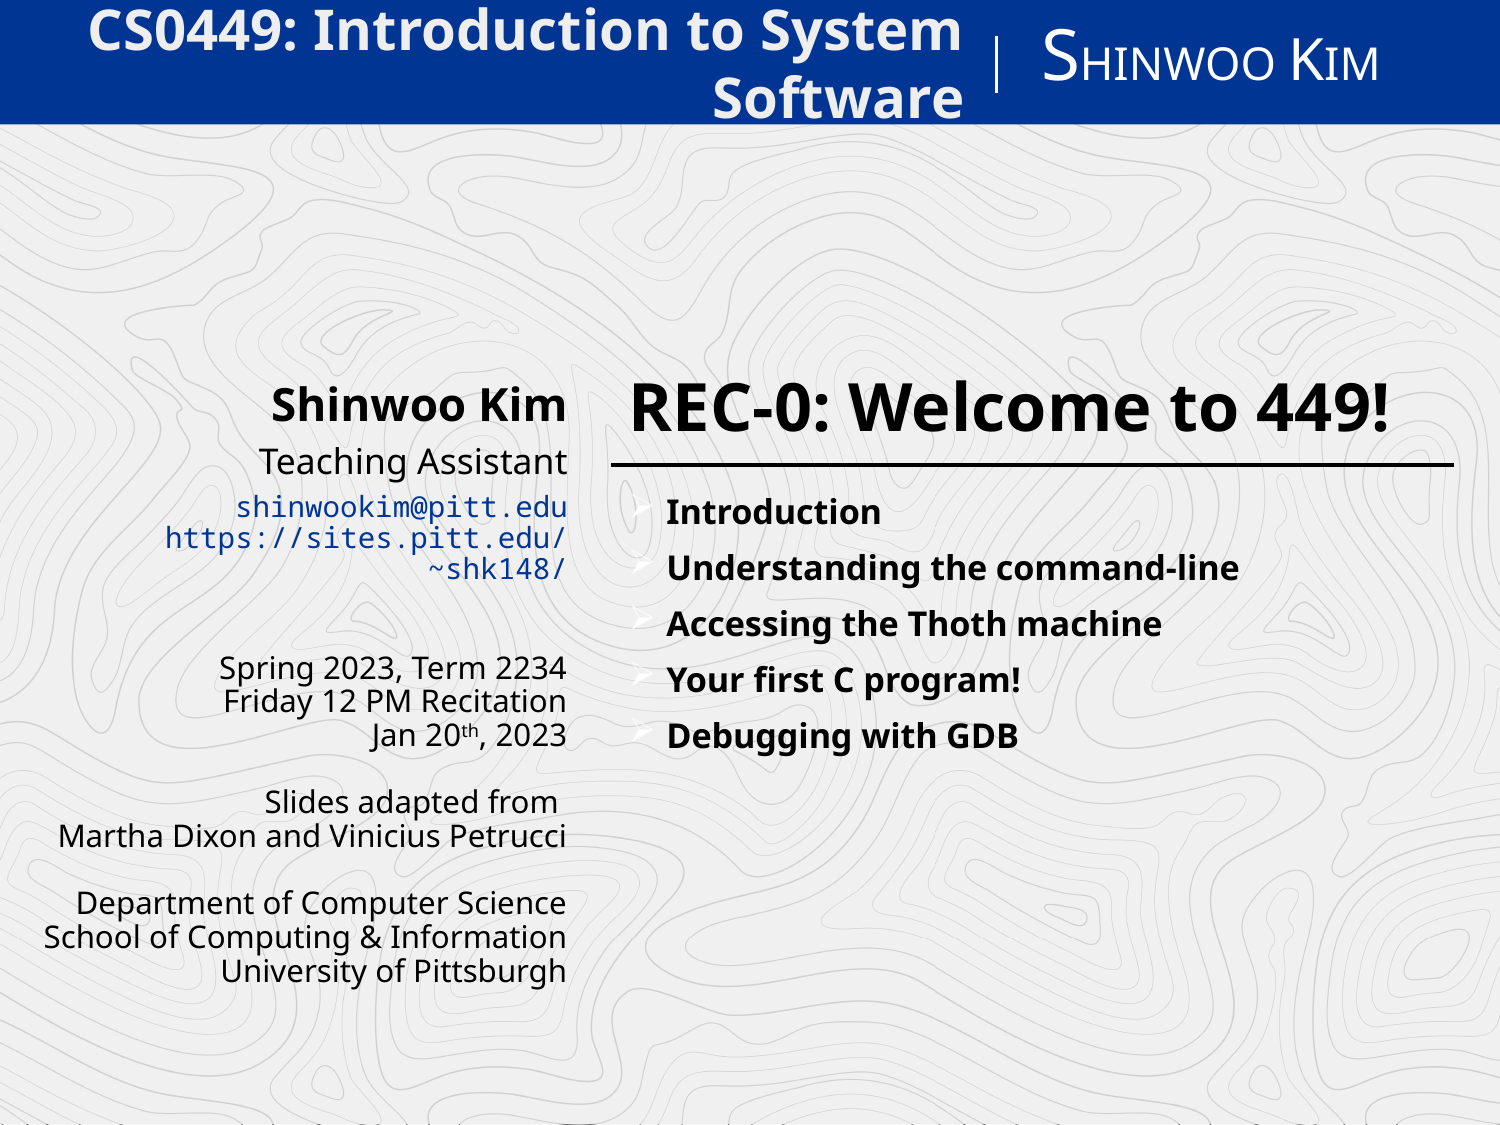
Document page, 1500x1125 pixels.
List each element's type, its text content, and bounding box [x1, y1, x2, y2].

list SHINWOO KIM [1013, 3, 1471, 113]
list Shinwoo Kim Teaching Assistant shinwookim@pitt.edu https://sites.pitt.edu/~shk148/ Spring 2023, Term 2234 Friday 12 PM Recitation Jan 20th, 2023 Slides adapted from Martha Dixon and Vinicius Petrucci Department of Computer Science School of Computing & Information University of Pittsburgh [15, 356, 583, 1059]
title REC-0: Welcome to 449! [610, 338, 1454, 464]
subtitle Introduction Understanding the command-line Accessing the Thoth machine Your first C program! Debugging with GDB [610, 472, 1454, 865]
subtitle CS0449: Introduction to System Software [2, 0, 983, 125]
